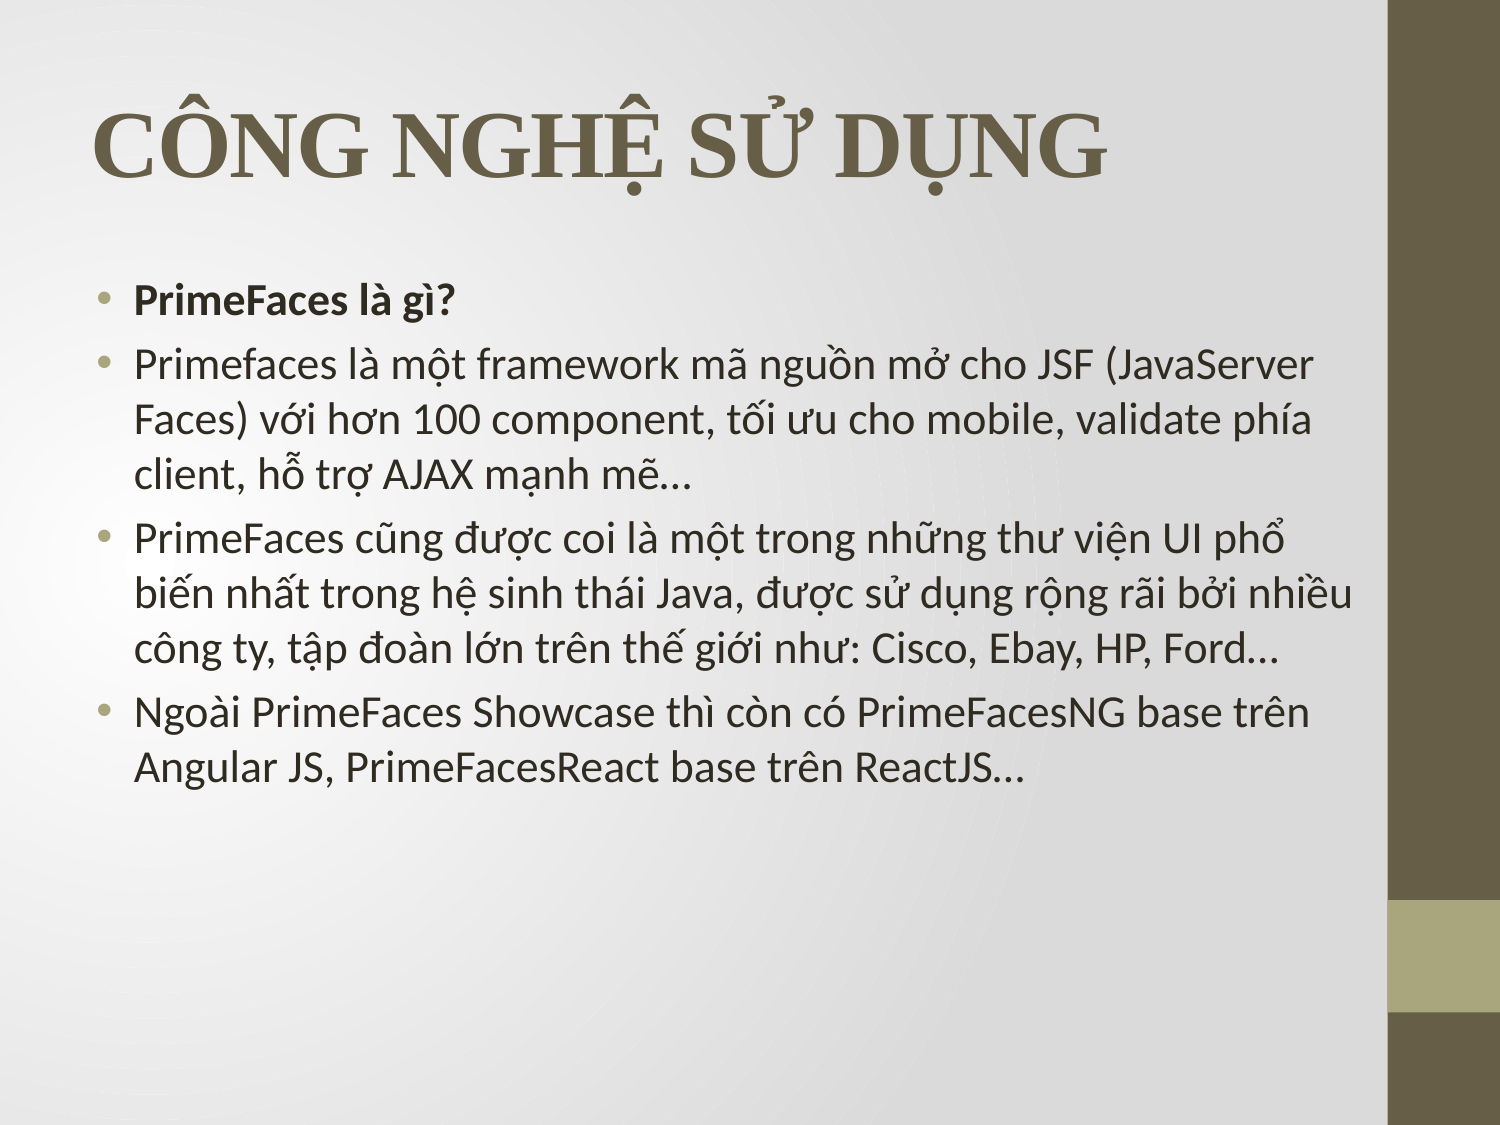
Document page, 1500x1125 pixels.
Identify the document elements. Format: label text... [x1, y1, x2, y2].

list PrimeFaces là gì? Primefaces là một framework mã nguồn mở cho JSF (JavaServer Faces) với hơn 100 component, tối ưu cho mobile, validate phía client, hỗ trợ AJAX mạnh mẽ… PrimeFaces cũng được coi là một trong những thư viện UI phổ biến nhất trong hệ sinh thái Java, được sử dụng rộng rãi bởi nhiều công ty, tập đoàn lớn trên thế giới như: Cisco, Ebay, HP, Ford… Ngoài PrimeFaces Showcase thì còn có PrimeFacesNG base trên Angular JS, PrimeFacesReact base trên ReactJS… [62, 262, 1375, 1050]
title CÔNG NGHỆ SỬ DỤNG [75, 45, 1325, 233]
